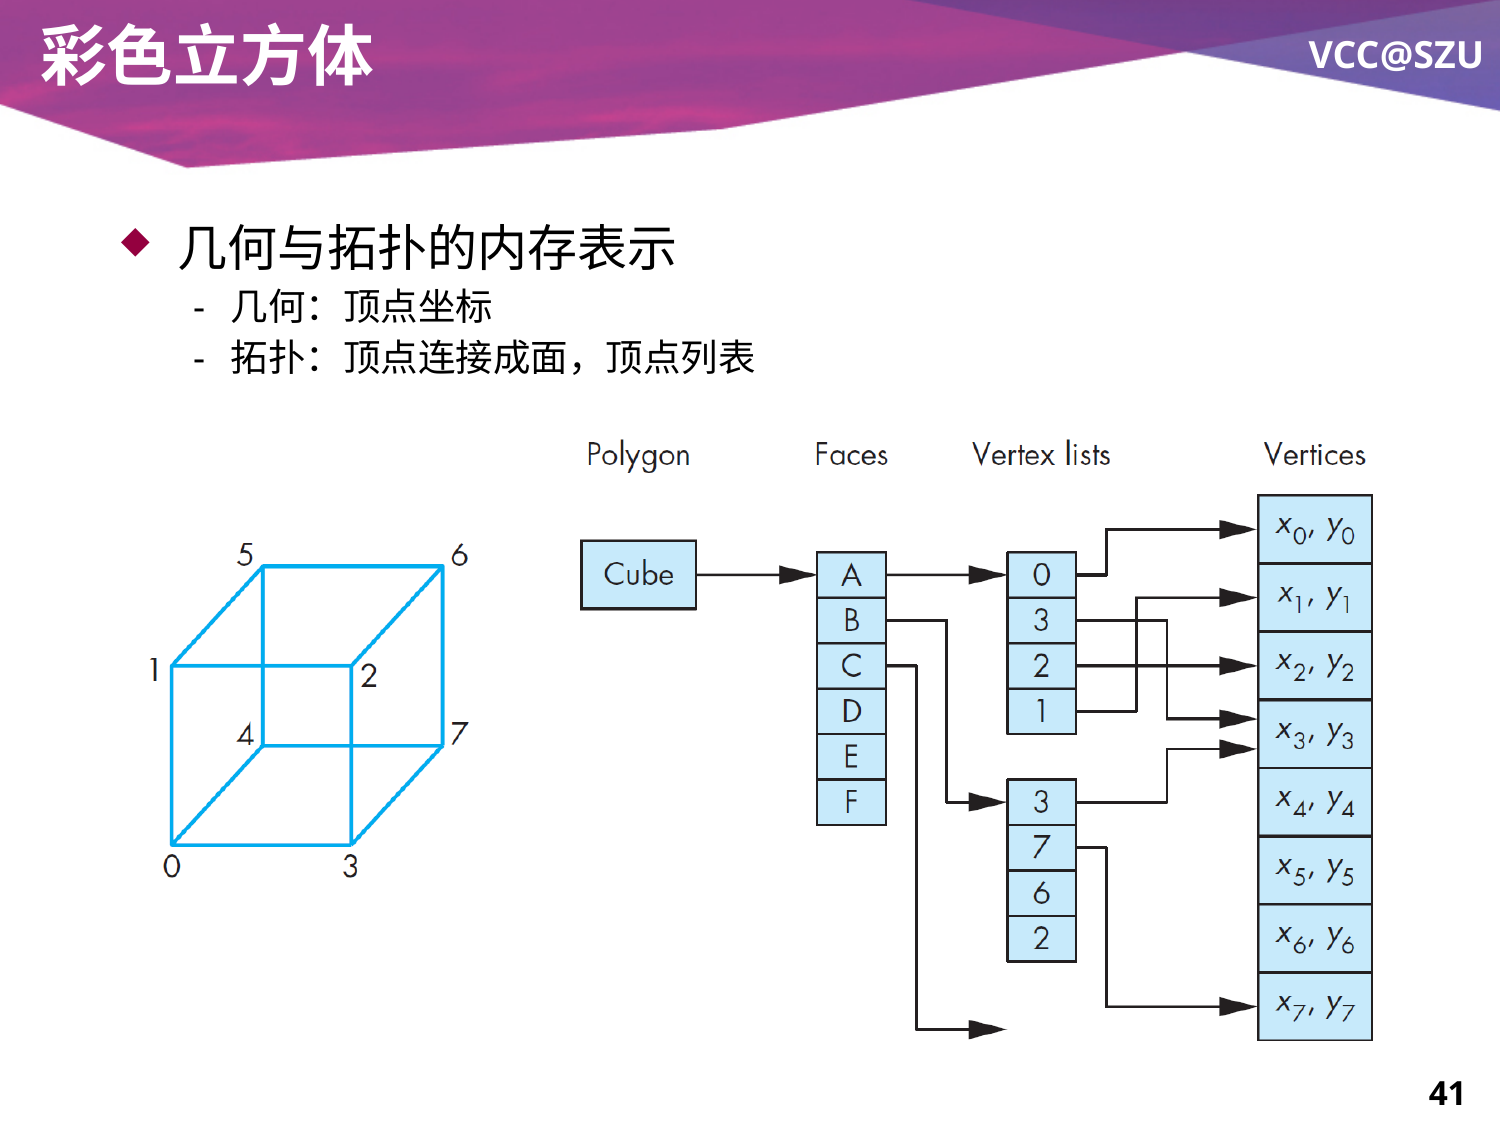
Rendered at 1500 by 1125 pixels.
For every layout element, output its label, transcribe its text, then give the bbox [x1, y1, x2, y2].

picture [0, 0, 1500, 1125]
slide_number 41 [1384, 1065, 1500, 1125]
title 彩色立方体 [25, 15, 1320, 104]
list 几何与拓扑的内存表示 几何：顶点坐标 拓扑：顶点连接成面，顶点列表 [103, 216, 1397, 930]
